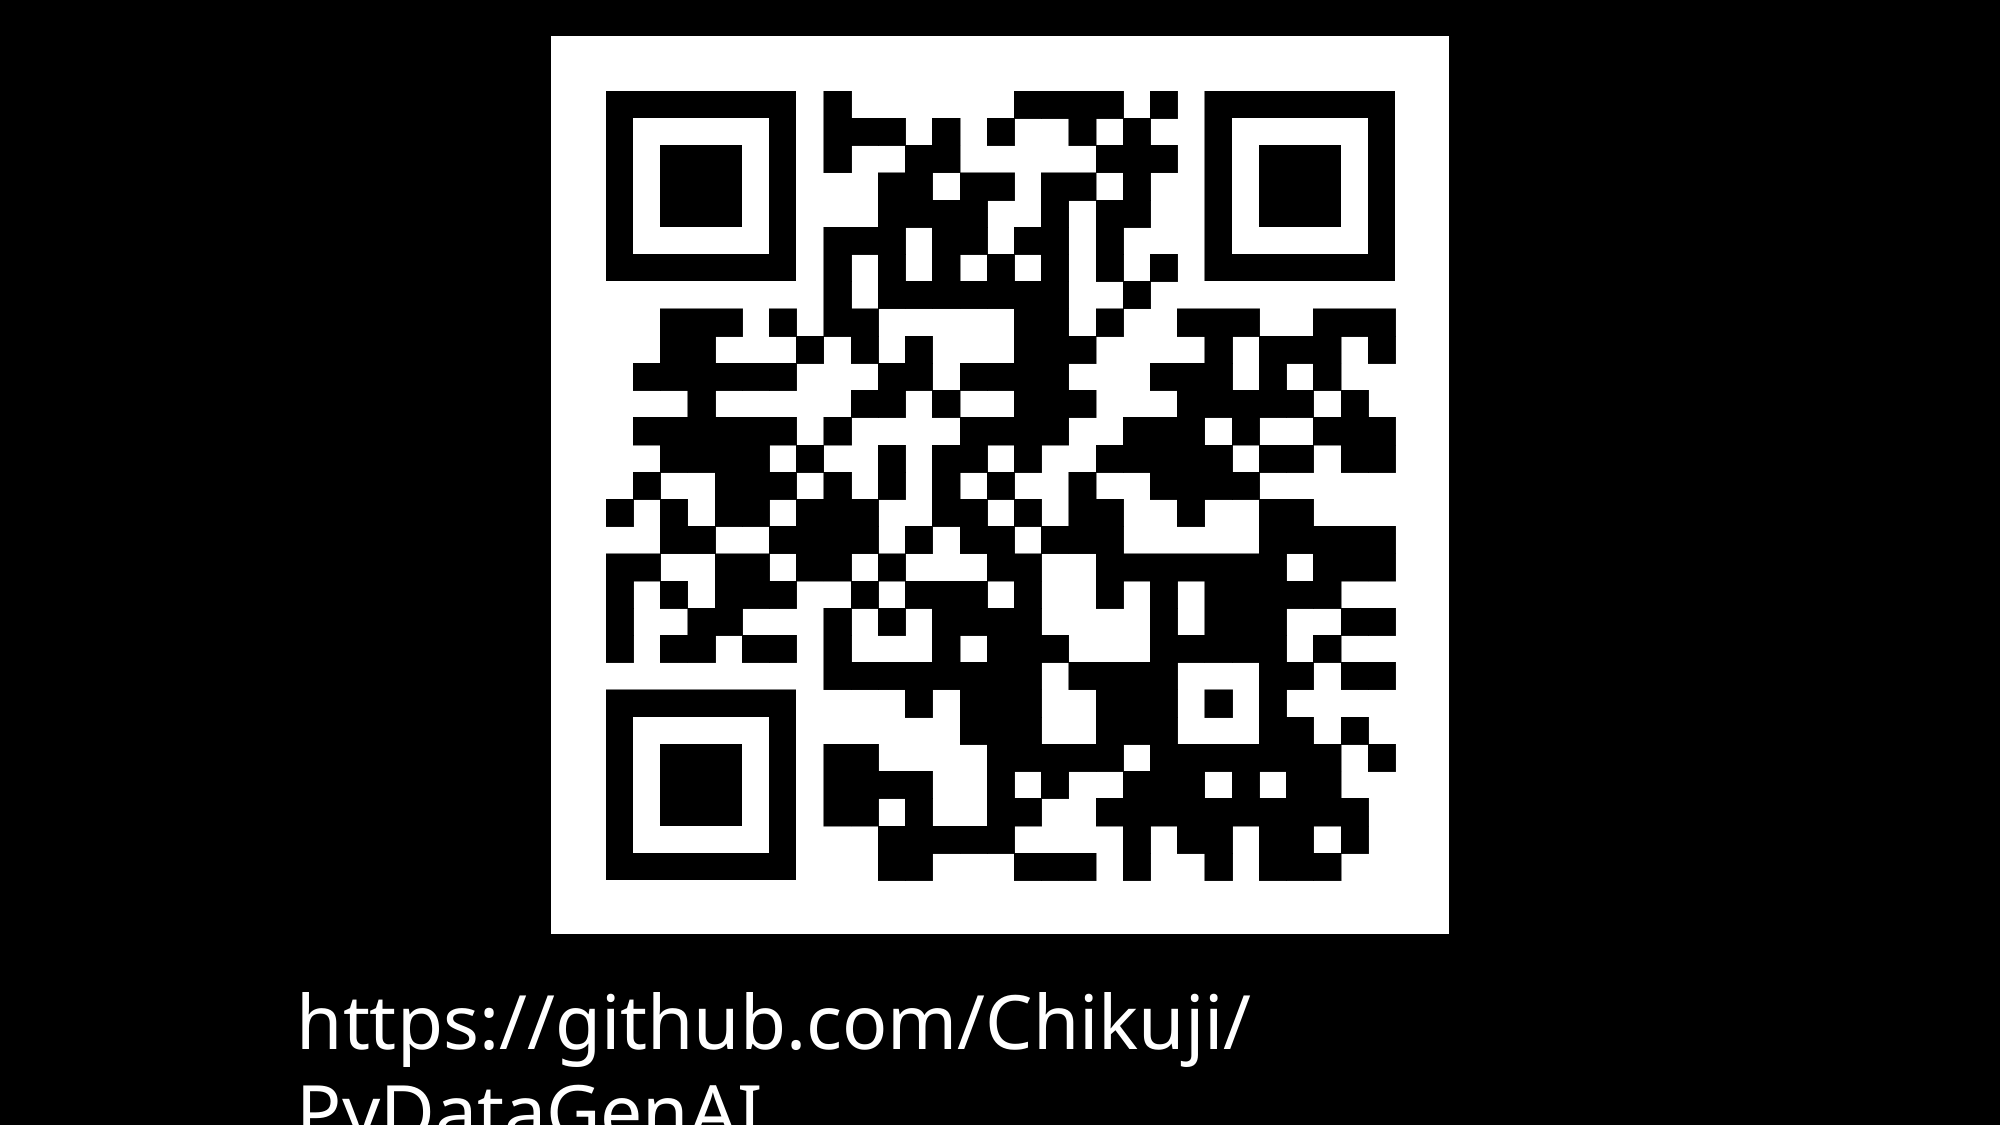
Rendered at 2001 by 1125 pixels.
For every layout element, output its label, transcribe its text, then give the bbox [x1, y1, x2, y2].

text_box https://github.com/Chikuji/PyDataGenAI [282, 966, 1718, 1125]
picture [551, 36, 1449, 934]
